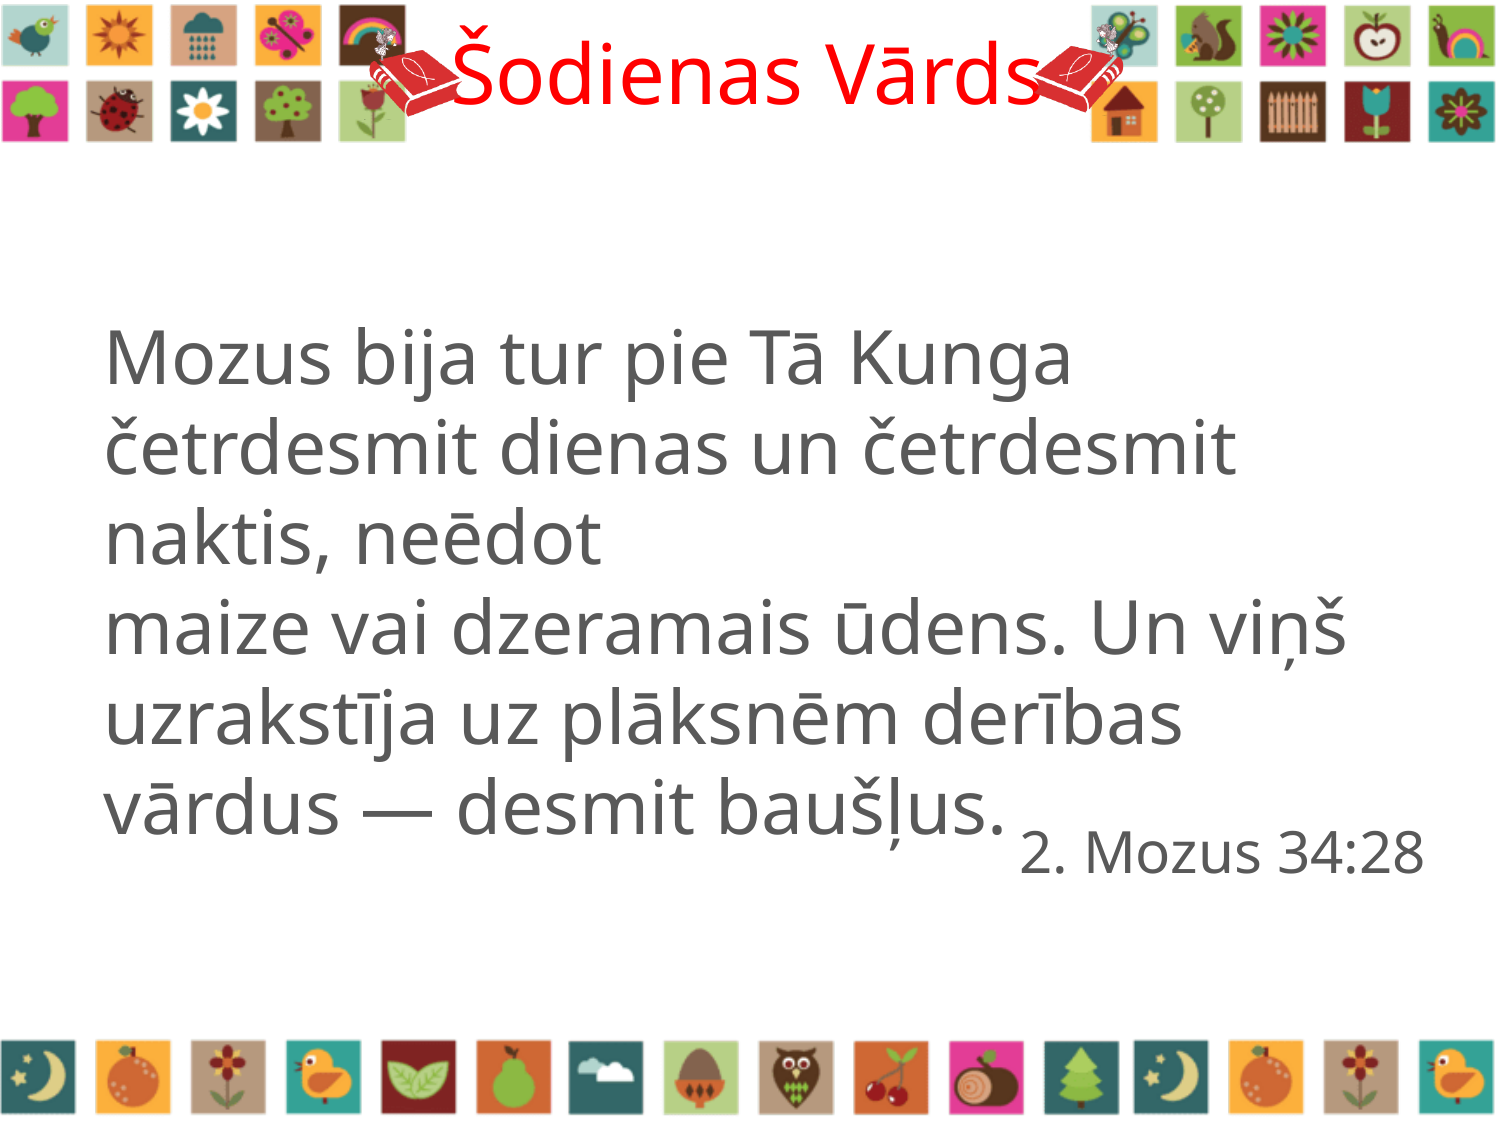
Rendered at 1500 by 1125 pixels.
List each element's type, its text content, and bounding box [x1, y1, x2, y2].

text_box Mozus bija tur pie Tā Kunga četrdesmit dienas un četrdesmit naktis, neēdot maize vai dzeramais ūdens. Un viņš uzrakstīja uz plāksnēm derības vārdus — desmit baušļus. [88, 302, 1436, 858]
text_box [0, 1028, 1500, 1118]
text_box 2. Mozus 34:28 [808, 807, 1441, 893]
picture [1001, 3, 1500, 150]
picture [0, 3, 494, 150]
text_box Šodienas Vārds [425, 13, 1078, 129]
